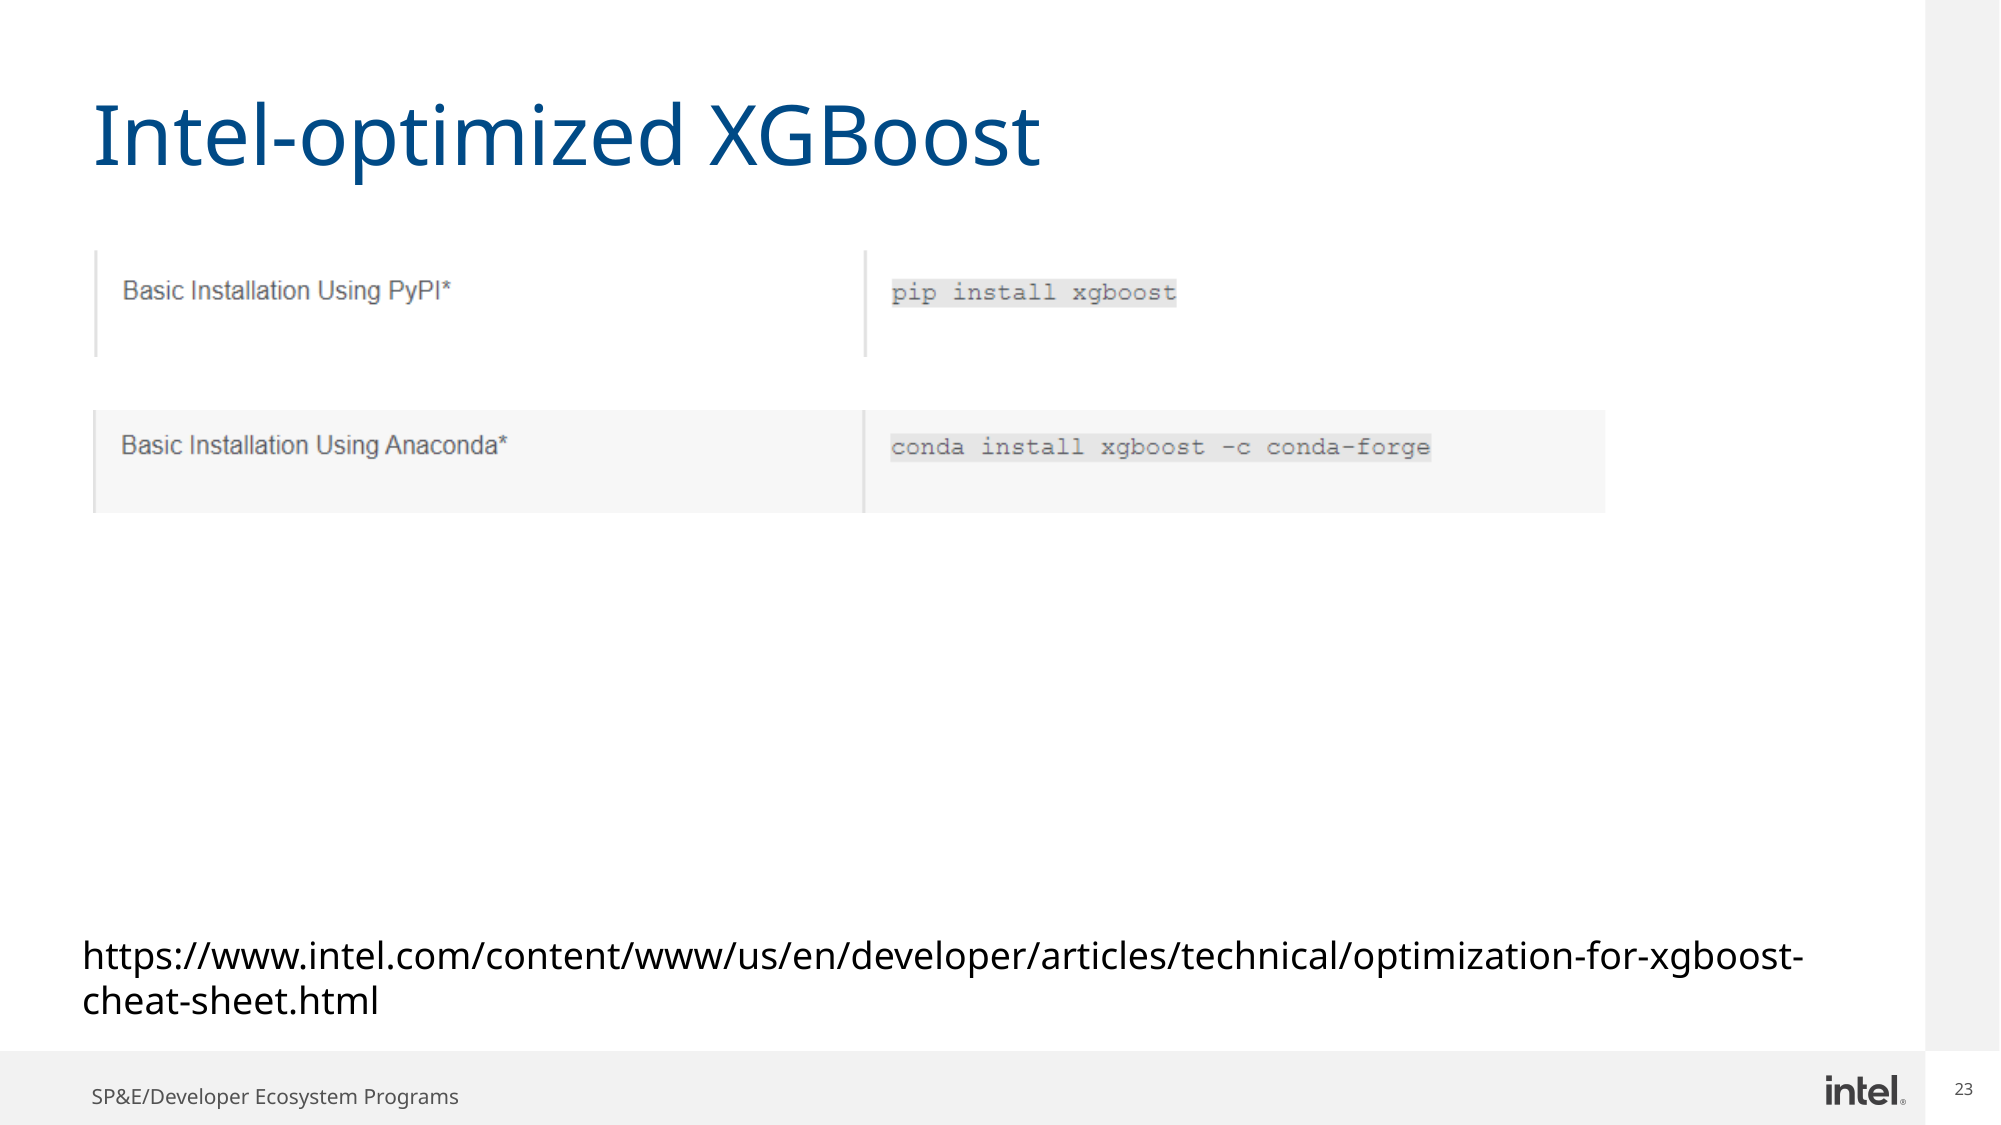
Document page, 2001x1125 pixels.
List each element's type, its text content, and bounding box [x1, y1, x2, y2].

text_box https://www.intel.com/content/www/us/en/developer/articles/technical/optimization-for-xgboost-cheat-sheet.html [67, 925, 1861, 1030]
picture [1826, 1075, 1906, 1105]
title Intel-optimized XGBoost [93, 93, 1901, 251]
picture [93, 249, 1532, 357]
picture [93, 410, 1607, 513]
